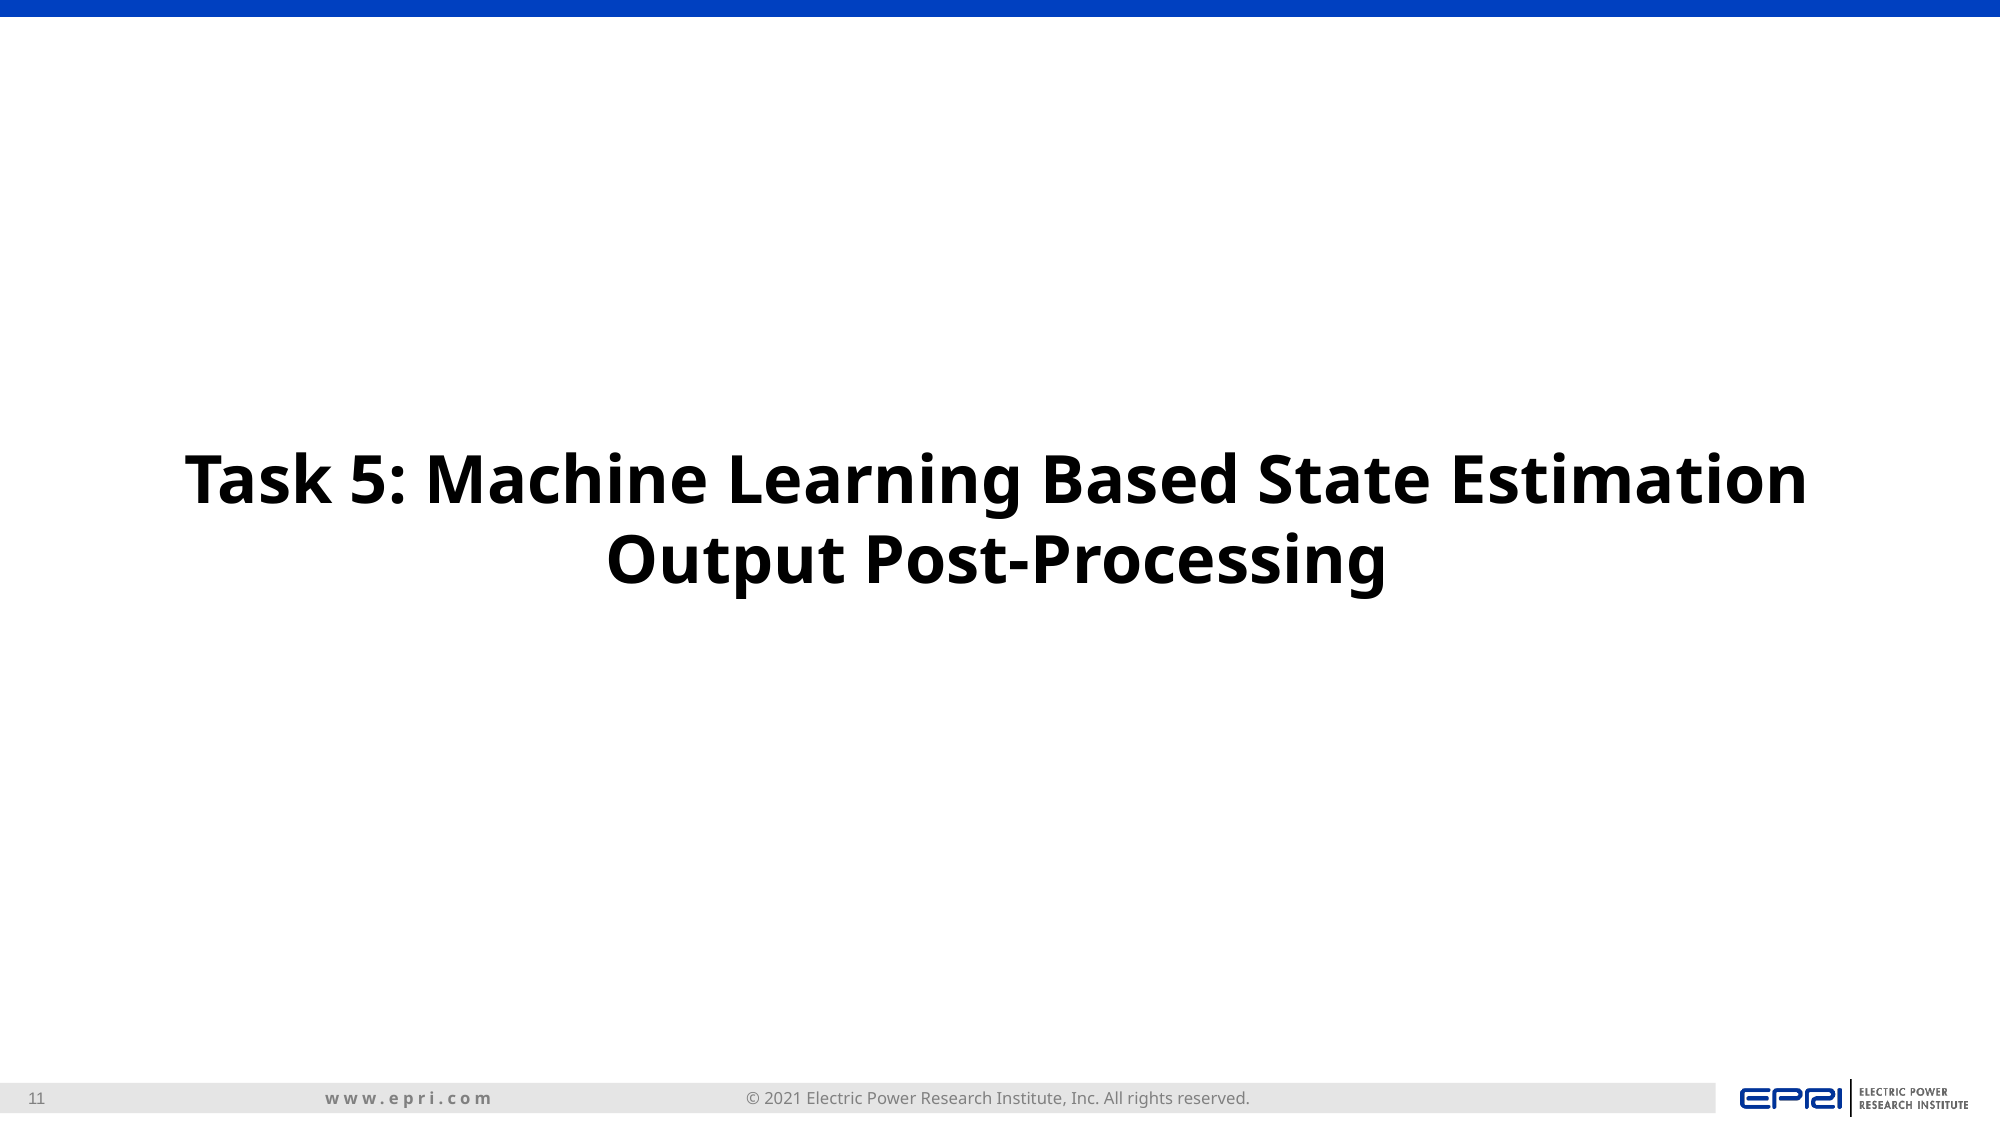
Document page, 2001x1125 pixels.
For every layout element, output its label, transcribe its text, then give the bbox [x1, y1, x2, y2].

picture [1740, 1079, 1968, 1117]
title Task 5: Machine Learning Based State Estimation Output Post-Processing [59, 29, 1936, 976]
